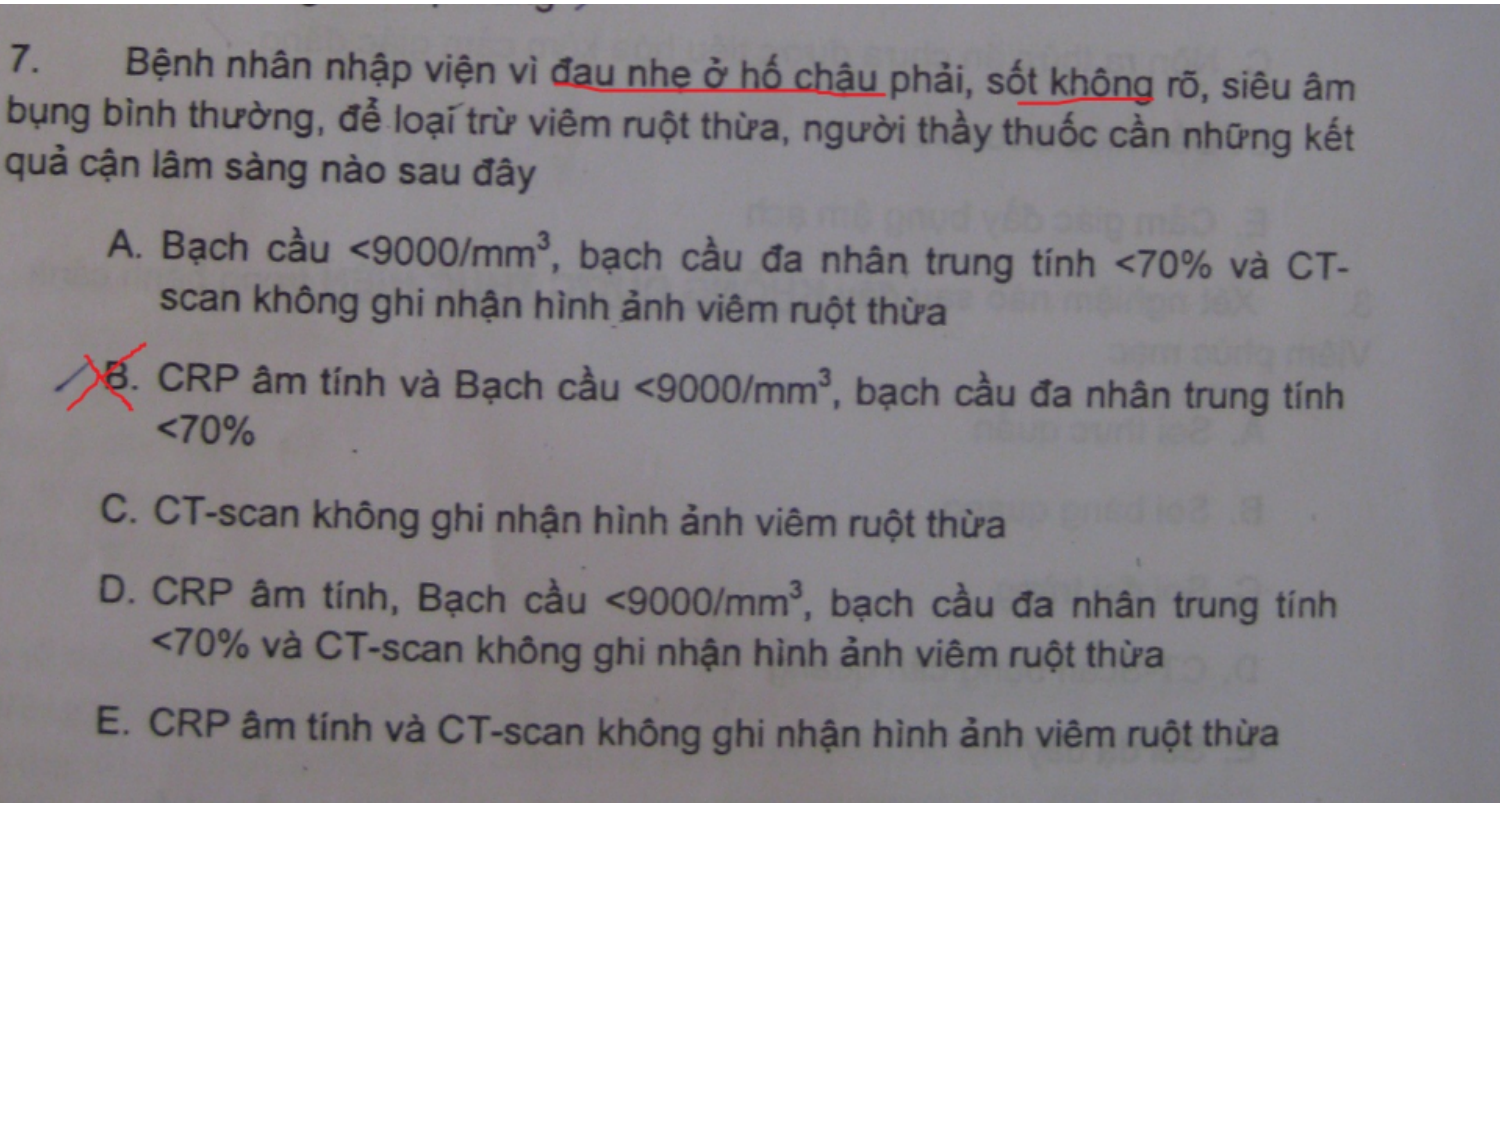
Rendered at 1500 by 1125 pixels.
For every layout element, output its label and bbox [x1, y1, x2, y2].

picture [0, 3, 1500, 803]
